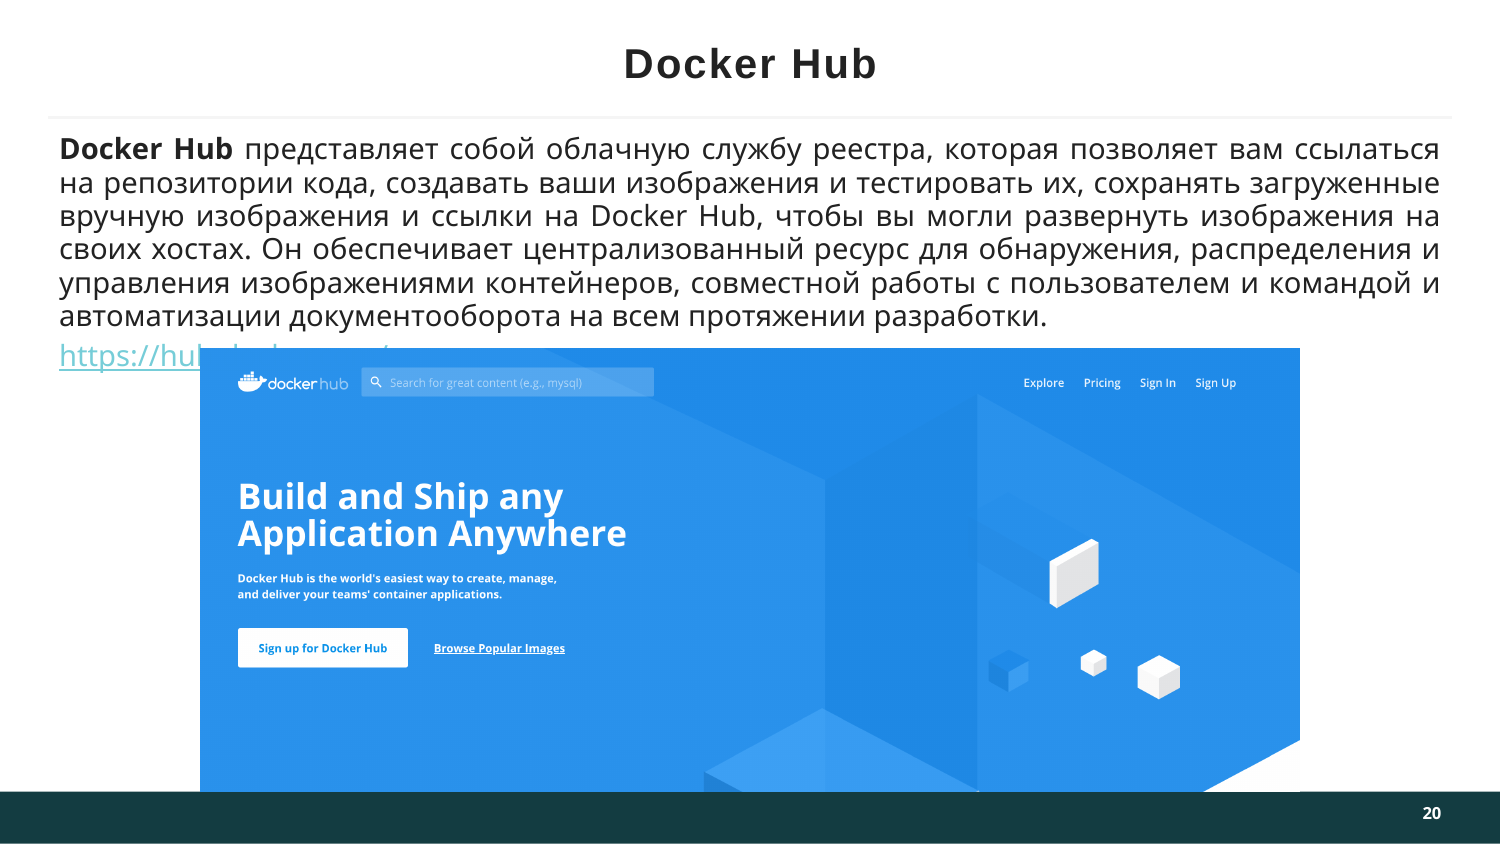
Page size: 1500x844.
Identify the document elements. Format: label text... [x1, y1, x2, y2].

title Docker Hub [59, 37, 1442, 87]
list Docker Hub представляет собой облачную службу реестра, которая позволяет вам ссылаться на репозитории кода, создавать ваши изображения и тестировать их, сохранять загруженные вручную изображения и ссылки на Docker Hub, чтобы вы могли развернуть изображения на своих хостах. Он обеспечивает централизованный ресурс для обнаружения, распределения и управления изображениями контейнеров, совместной работы с пользователем и командой и автоматизации документооборота на всем протяжении разработки. https://hub.docker.com/ [59, 132, 1442, 735]
slide_number 20 [1216, 791, 1442, 844]
picture [200, 348, 1300, 792]
